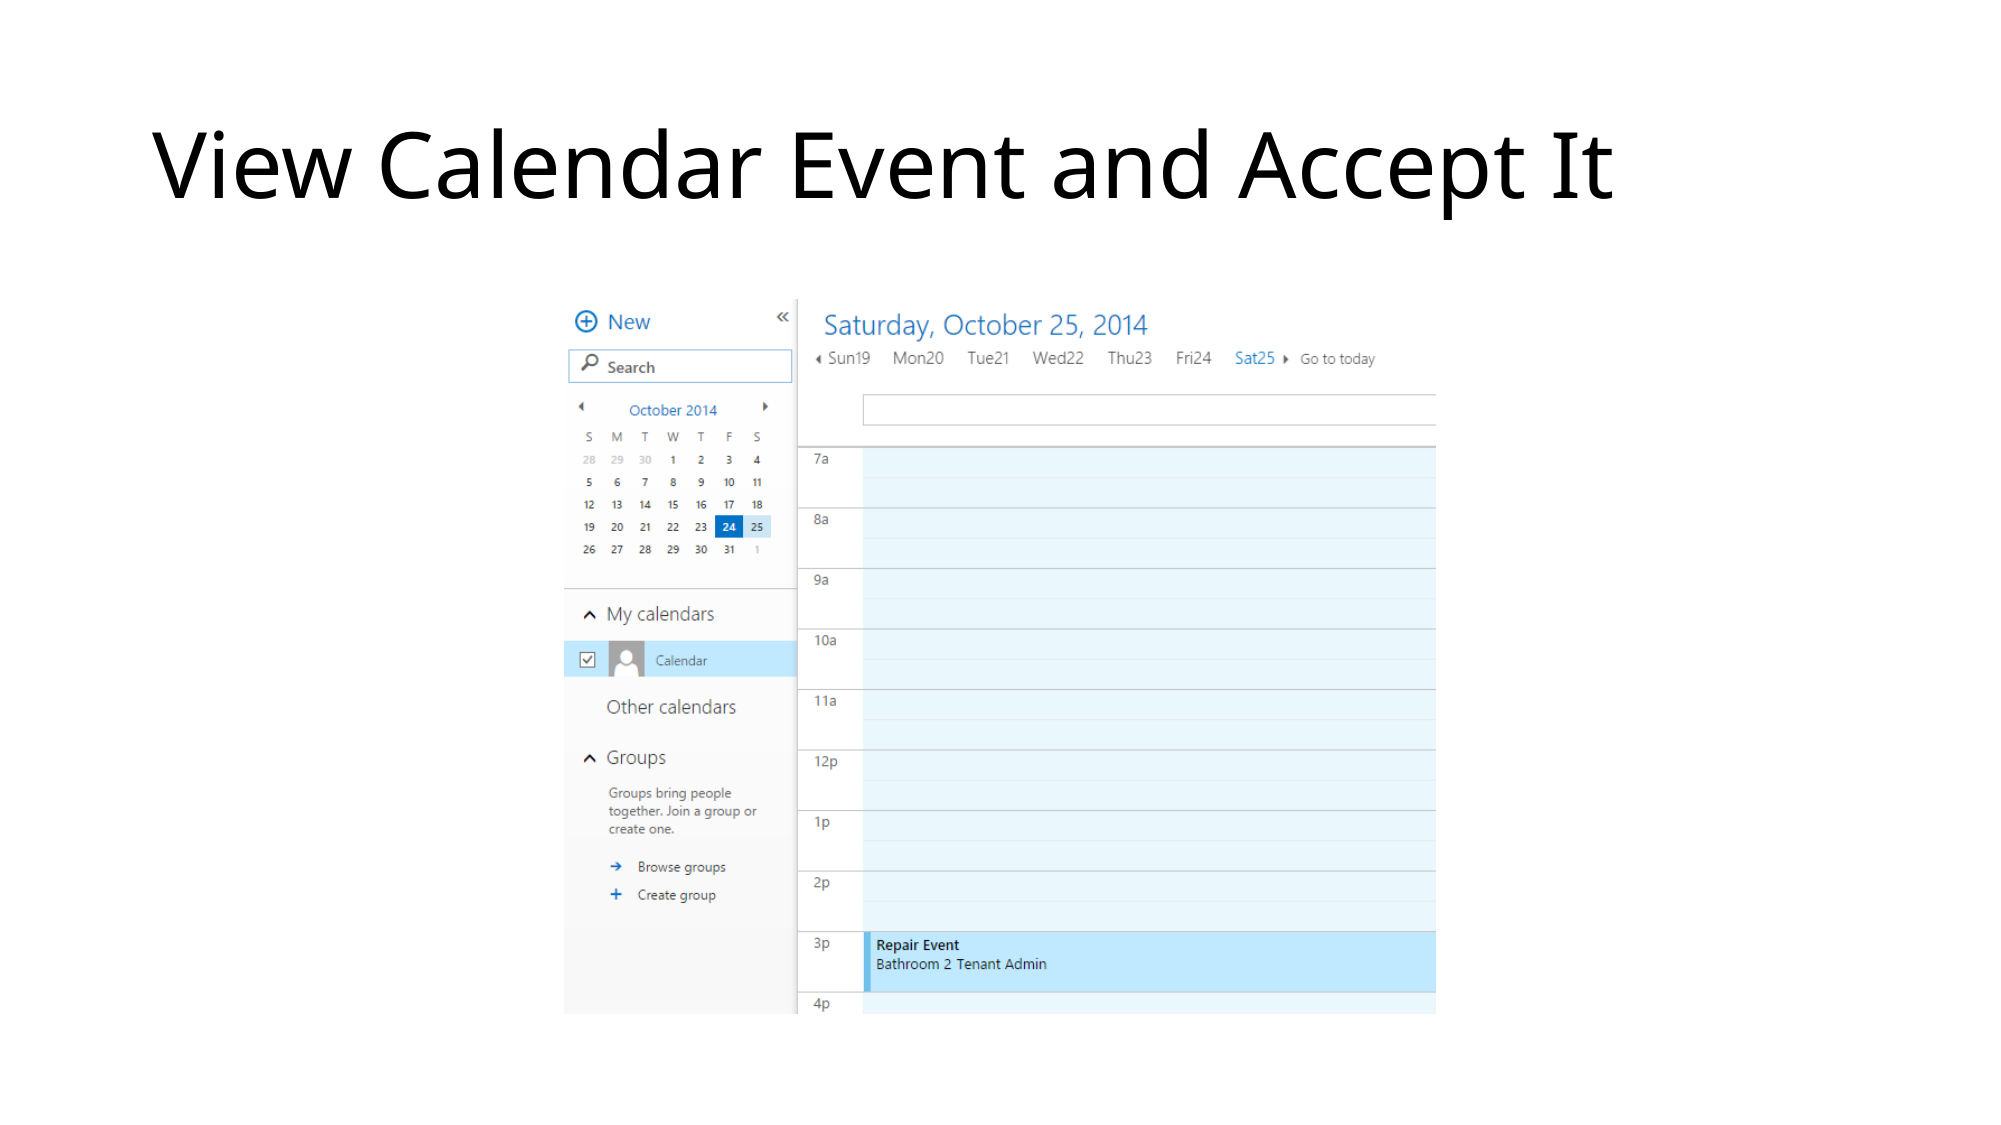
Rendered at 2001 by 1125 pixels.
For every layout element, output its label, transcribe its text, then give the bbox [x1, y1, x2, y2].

title View Calendar Event and Accept It [137, 59, 1863, 278]
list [564, 299, 1436, 1014]
